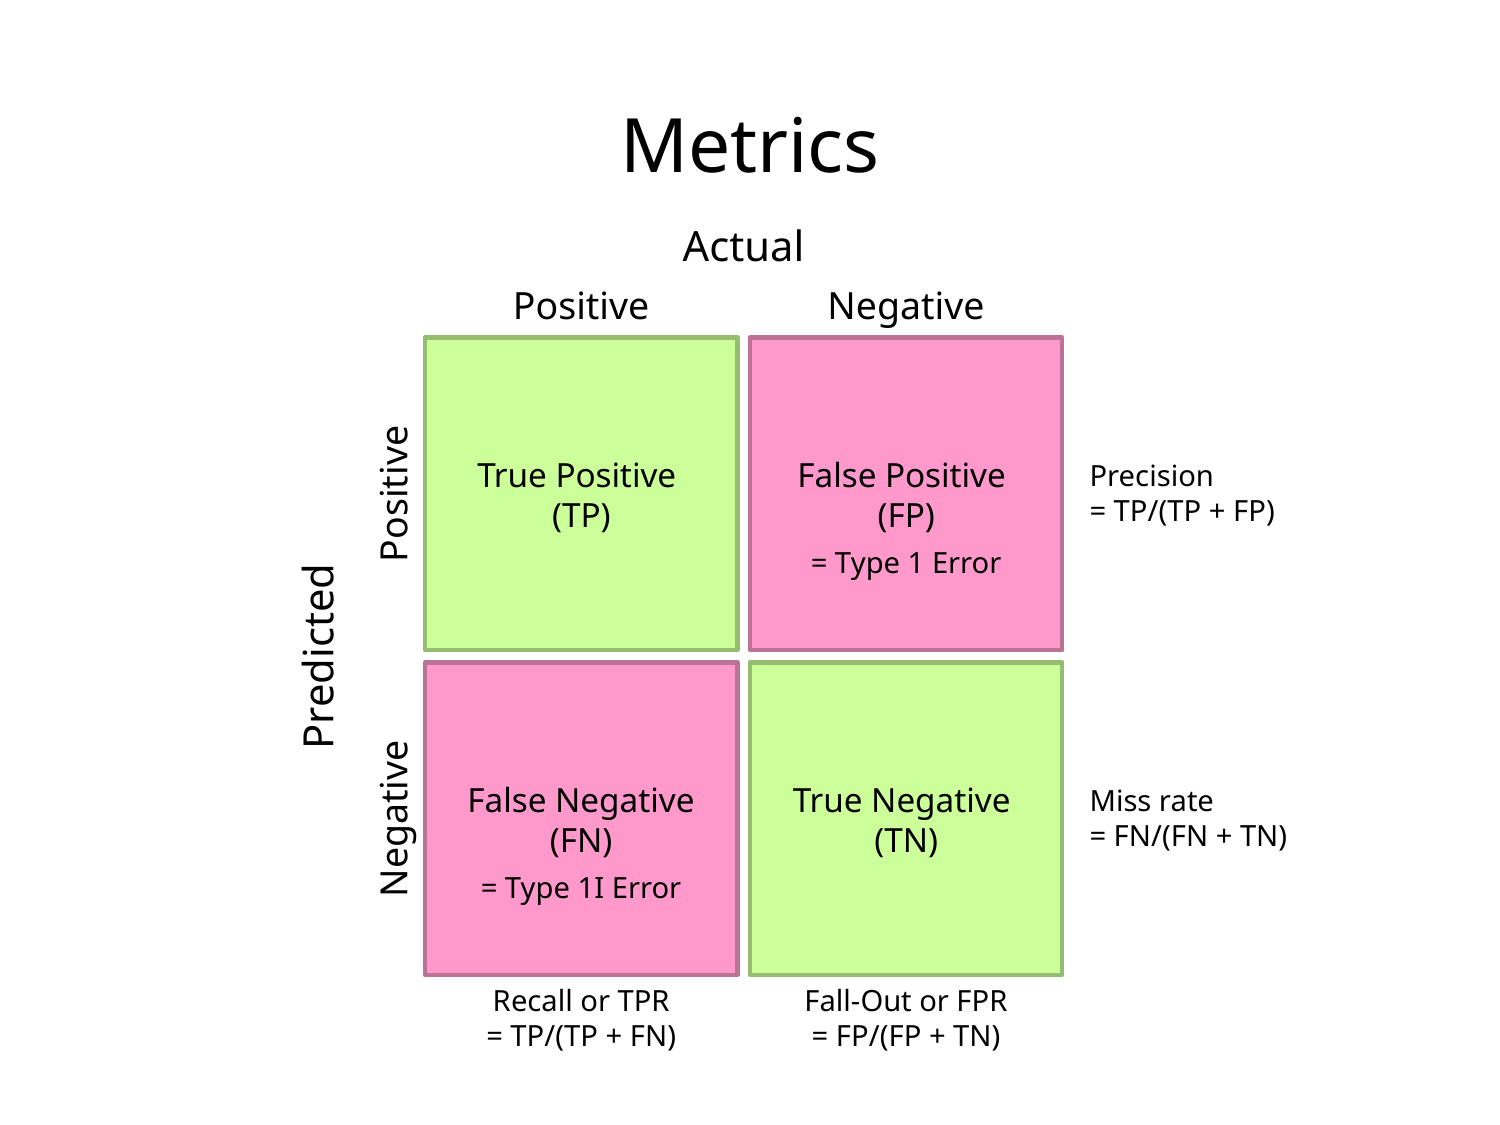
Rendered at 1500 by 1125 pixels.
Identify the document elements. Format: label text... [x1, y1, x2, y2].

text_box True Positive (TP) [423, 335, 740, 652]
text_box Negative [749, 274, 1063, 335]
text_box Miss rate = FN/(FN + TN) [1074, 774, 1438, 860]
text_box Actual [587, 212, 900, 278]
text_box Precision = TP/(TP + FP) [1074, 449, 1438, 535]
text_box = Type 1I Error [424, 862, 738, 913]
text_box Predicted [284, 500, 350, 813]
text_box Negative [362, 662, 423, 976]
text_box Metrics [0, 90, 1500, 203]
text_box Positive [362, 337, 423, 651]
text_box True Negative (TN) [748, 660, 1064, 977]
text_box = Type 1 Error [749, 536, 1063, 587]
text_box False Negative (FN) [423, 660, 740, 977]
text_box Positive [424, 274, 738, 335]
text_box False Positive (FP) [748, 335, 1064, 652]
text_box Fall-Out or FPR = FP/(FP + TN) [749, 974, 1063, 1060]
text_box Recall or TPR = TP/(TP + FN) [424, 974, 738, 1060]
